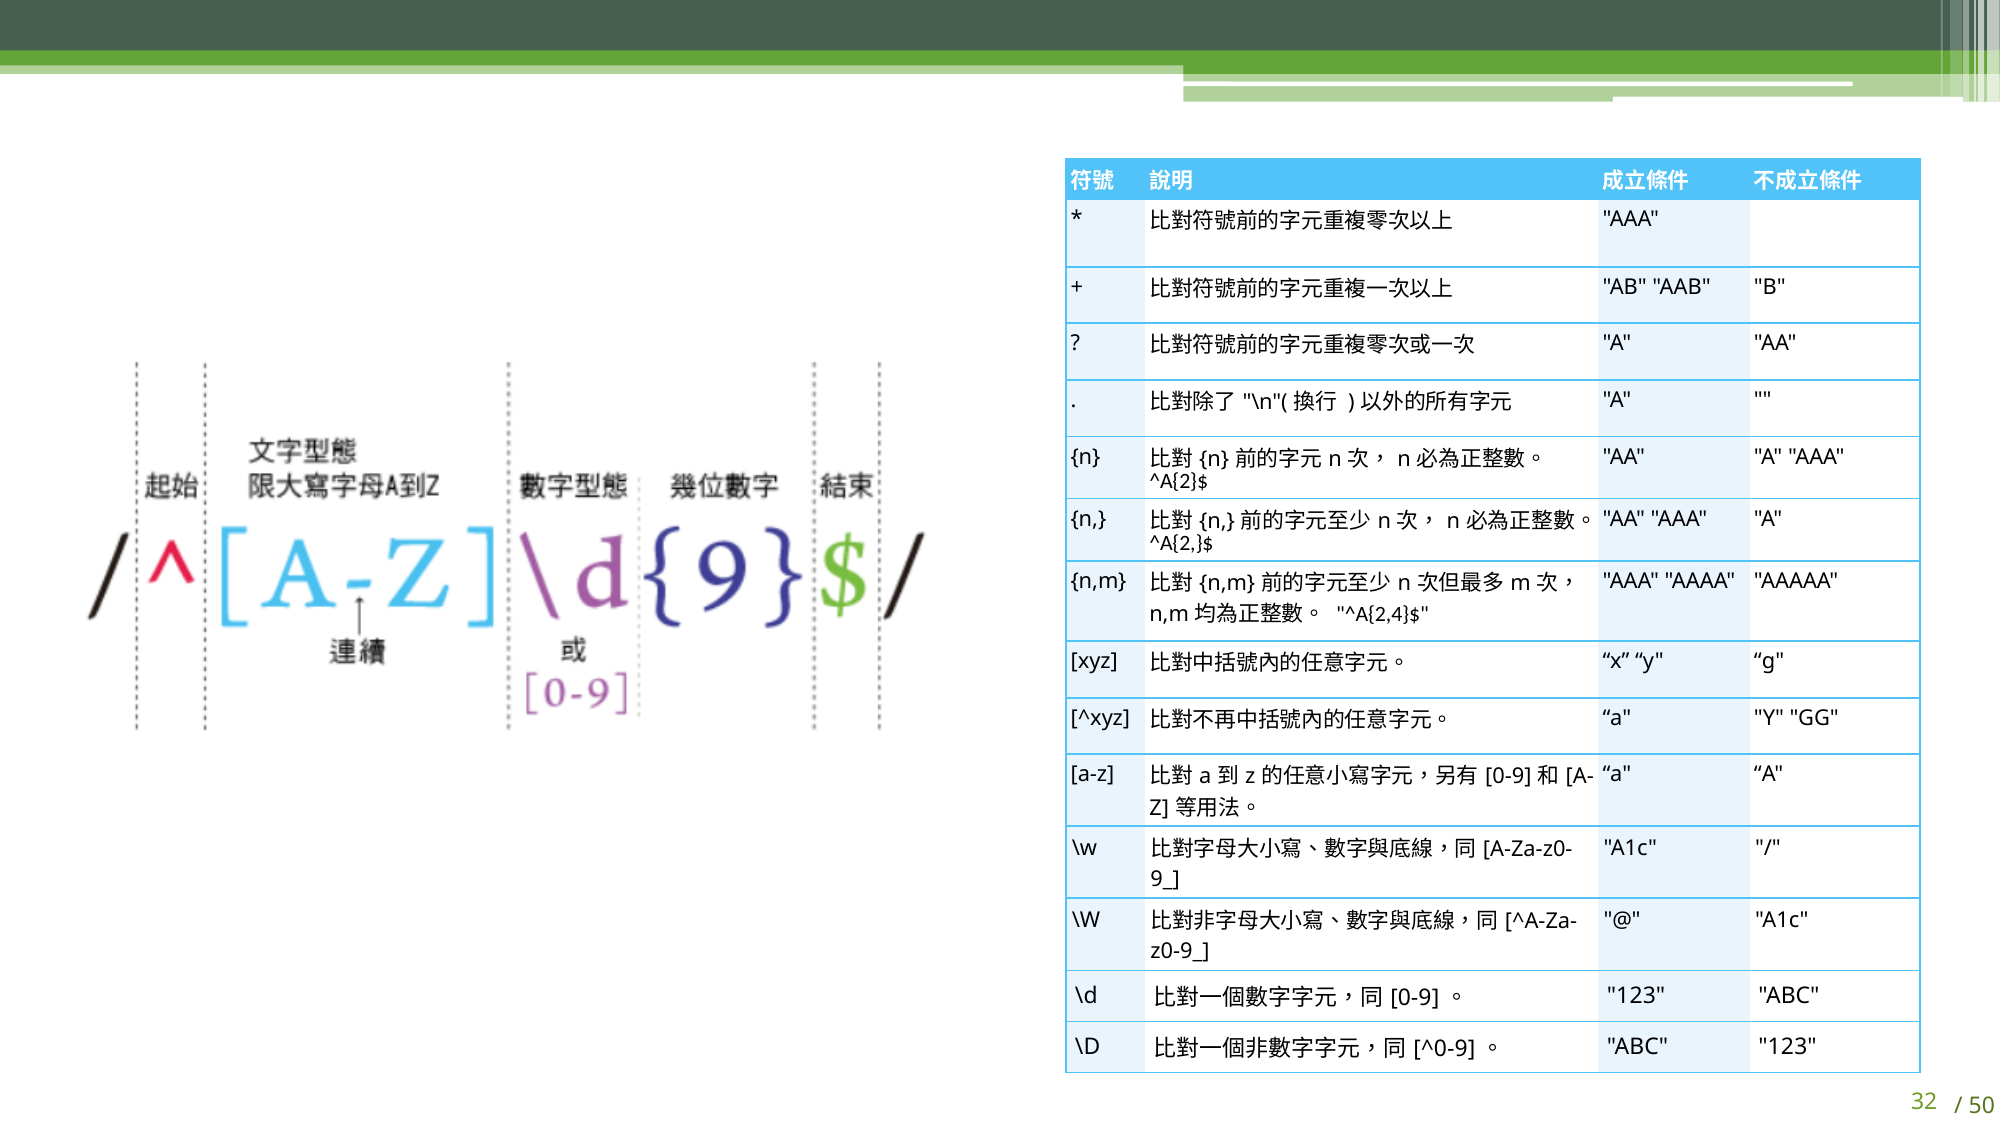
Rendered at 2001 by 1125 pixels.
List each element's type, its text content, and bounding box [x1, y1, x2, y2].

table_cell . [1067, 381, 1145, 436]
table_cell “g" [1750, 642, 1919, 697]
table_header 說明 [1145, 159, 1598, 198]
table_cell 比對{n}前的字元n次，n必為正整數。 ^A{2}$ [1145, 437, 1598, 498]
table_cell + [1067, 268, 1145, 322]
table_cell "A1c" [1598, 827, 1750, 897]
table_cell “x” “y" [1598, 642, 1750, 697]
table_cell [^xyz] [1067, 699, 1145, 753]
table_cell 比對字母大小寫、數字與底線，同[A-Za-z0-9_] [1145, 827, 1598, 897]
table_header 符號 [1067, 159, 1145, 198]
table_cell "A" [1598, 381, 1750, 436]
slide_number 31 [1785, 1065, 1953, 1125]
table_cell “a" [1598, 755, 1750, 825]
table_cell "" [1750, 381, 1919, 436]
table_cell {n,} [1067, 499, 1145, 560]
table_cell "ABC" [1598, 1022, 1750, 1072]
table_cell [xyz] [1067, 642, 1145, 697]
table_cell 比對中括號內的任意字元。 [1145, 642, 1598, 697]
table_cell "@" [1598, 899, 1750, 970]
table_cell {n} [1067, 437, 1145, 498]
table_cell 比對除了"\n"(換行 )以外的所有字元 [1145, 381, 1598, 436]
table_cell ? [1067, 324, 1145, 379]
table_cell "A" "AAA" [1750, 437, 1919, 498]
table_header 不成立條件 [1750, 159, 1919, 198]
table_cell "Y" "GG" [1750, 699, 1919, 753]
table_cell "ABC" [1750, 971, 1919, 1021]
table_cell "AAA" "AAAA" [1598, 562, 1750, 640]
table_header 成立條件 [1598, 159, 1750, 198]
table_cell "123" [1598, 971, 1750, 1021]
table_cell \w [1067, 827, 1145, 897]
table_cell "/" [1750, 827, 1919, 897]
table_cell 比對符號前的字元重複零次或一次 [1145, 324, 1598, 379]
table_cell {n,m} [1067, 562, 1145, 640]
table_cell "AA" [1598, 437, 1750, 498]
table_cell "AAAAA" [1750, 562, 1919, 640]
table_cell “a" [1598, 699, 1750, 753]
table_cell 比對非字母大小寫、數字與底線，同[^A-Za-z0-9_] [1145, 899, 1598, 970]
picture [0, 353, 997, 745]
table_cell "A1c" [1750, 899, 1919, 970]
footer / 50 [1919, 1083, 2000, 1124]
table_cell "AA" [1750, 324, 1919, 379]
table_cell "A" [1598, 324, 1750, 379]
table_cell "AAA" [1598, 200, 1750, 266]
table_cell 比對不再中括號內的任意字元。 [1145, 699, 1598, 753]
table_cell \D [1067, 1022, 1145, 1072]
table_cell "123" [1750, 1022, 1919, 1072]
table_cell “A" [1750, 755, 1919, 825]
table_cell 比對a到z的任意小寫字元，另有[0-9]和[A-Z]等用法。 [1145, 755, 1598, 825]
table_cell 比對符號前的字元重複零次以上 [1145, 200, 1598, 266]
table_cell \d [1067, 971, 1145, 1021]
table_cell 比對{n,m}前的字元至少n次但最多m次，n,m均為正整數。 "^A{2,4}$" [1145, 562, 1598, 640]
table_cell [a-z] [1067, 755, 1145, 825]
table_cell "AB" "AAB" [1598, 268, 1750, 322]
table_cell "B" [1750, 268, 1919, 322]
table_cell 比對一個非數字字元，同[^0-9]。 [1145, 1022, 1598, 1072]
table_cell [1750, 200, 1919, 266]
table_cell 比對{n,}前的字元至少n次，n必為正整數。^A{2,}$ [1145, 499, 1598, 560]
table_cell 比對一個數字字元，同[0-9]。 [1145, 971, 1598, 1021]
table_cell 比對符號前的字元重複一次以上 [1145, 268, 1598, 322]
table_cell \W [1068, 900, 1145, 969]
table_cell "A" [1750, 499, 1919, 560]
table_cell "AA" "AAA" [1598, 499, 1750, 560]
table_cell * [1067, 200, 1145, 266]
